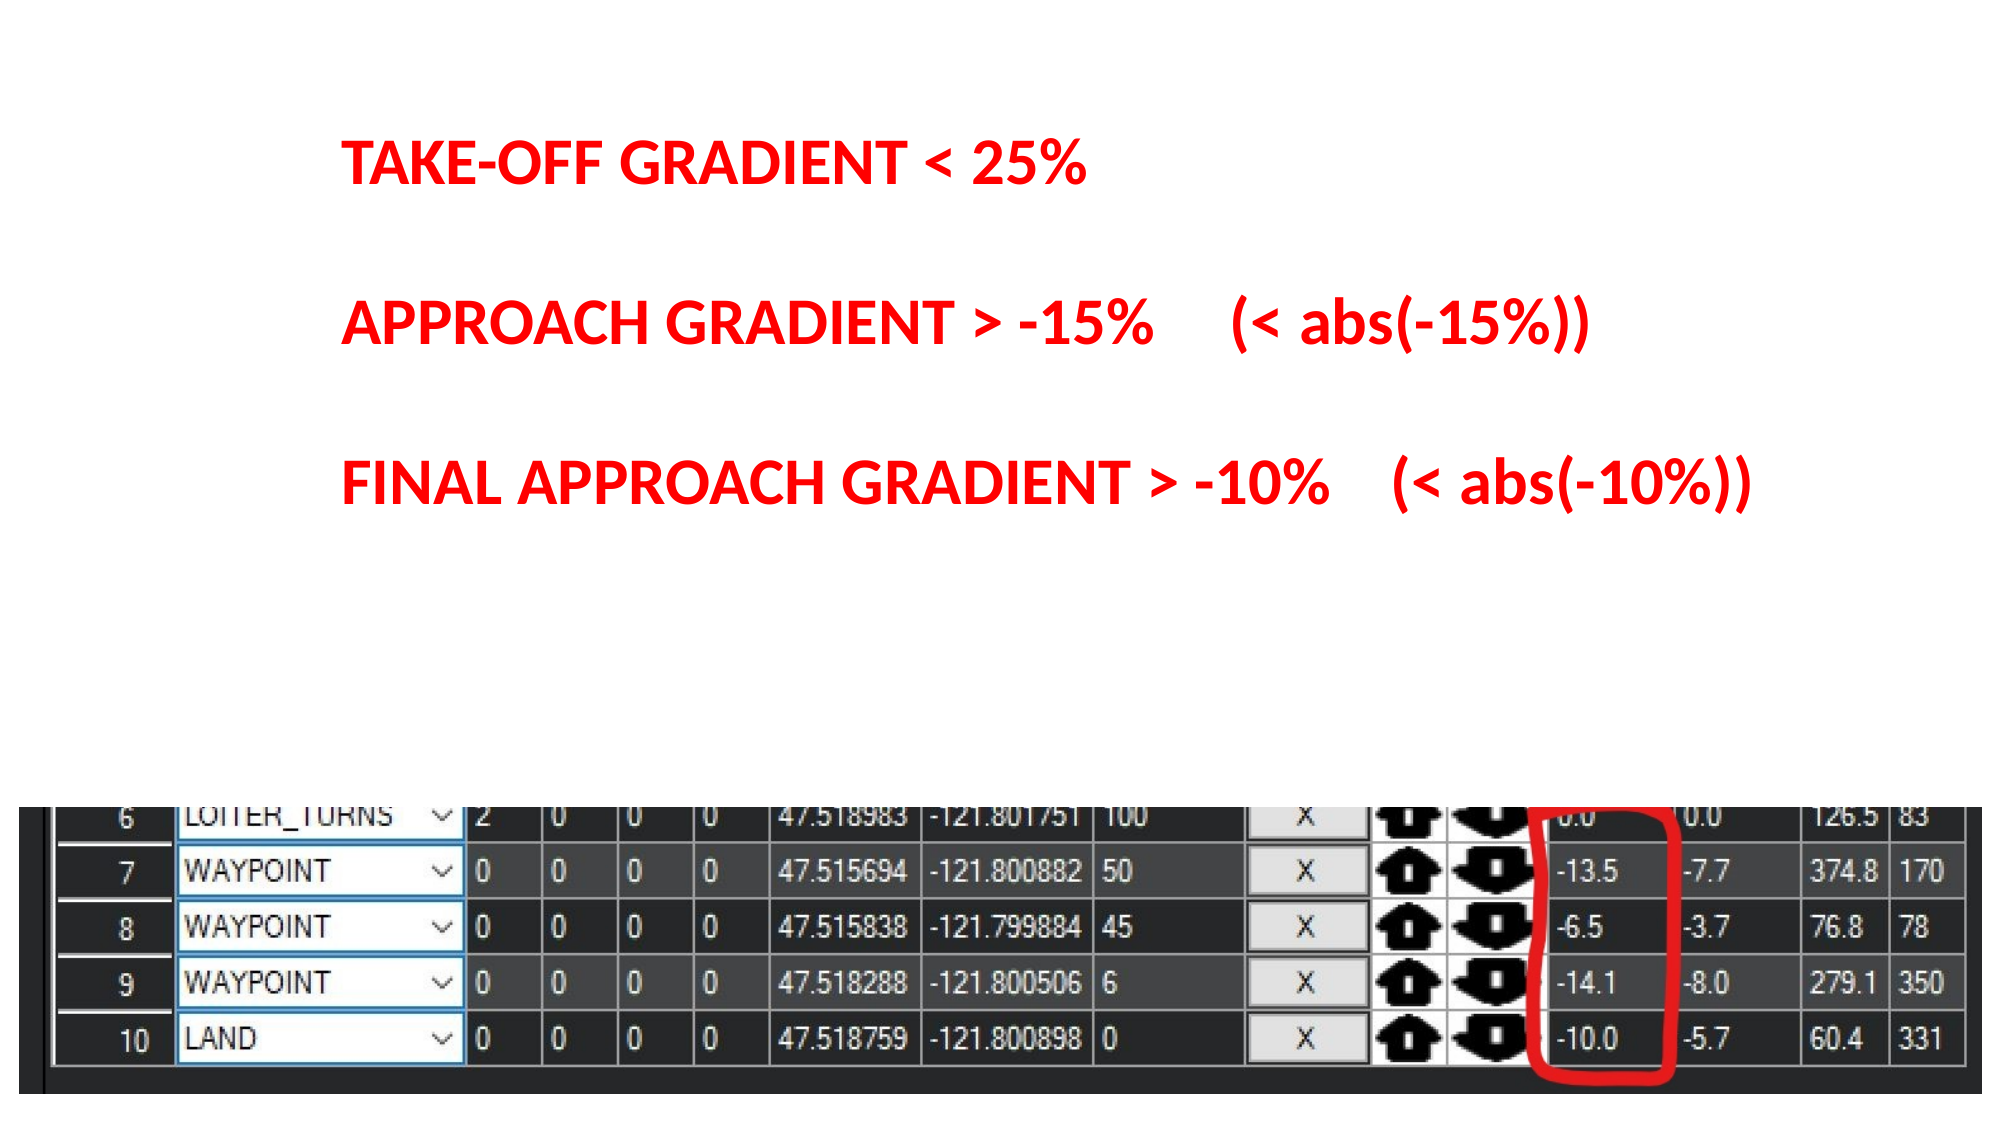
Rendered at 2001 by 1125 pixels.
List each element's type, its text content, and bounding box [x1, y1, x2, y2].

picture [18, 807, 1982, 1094]
text_box TAKE-OFF GRADIENT < 25% APPROACH GRADIENT > -15% (< abs(-15%)) FINAL APPROACH GRADIENT > -10% (< abs(-10%)) [326, 110, 1804, 606]
